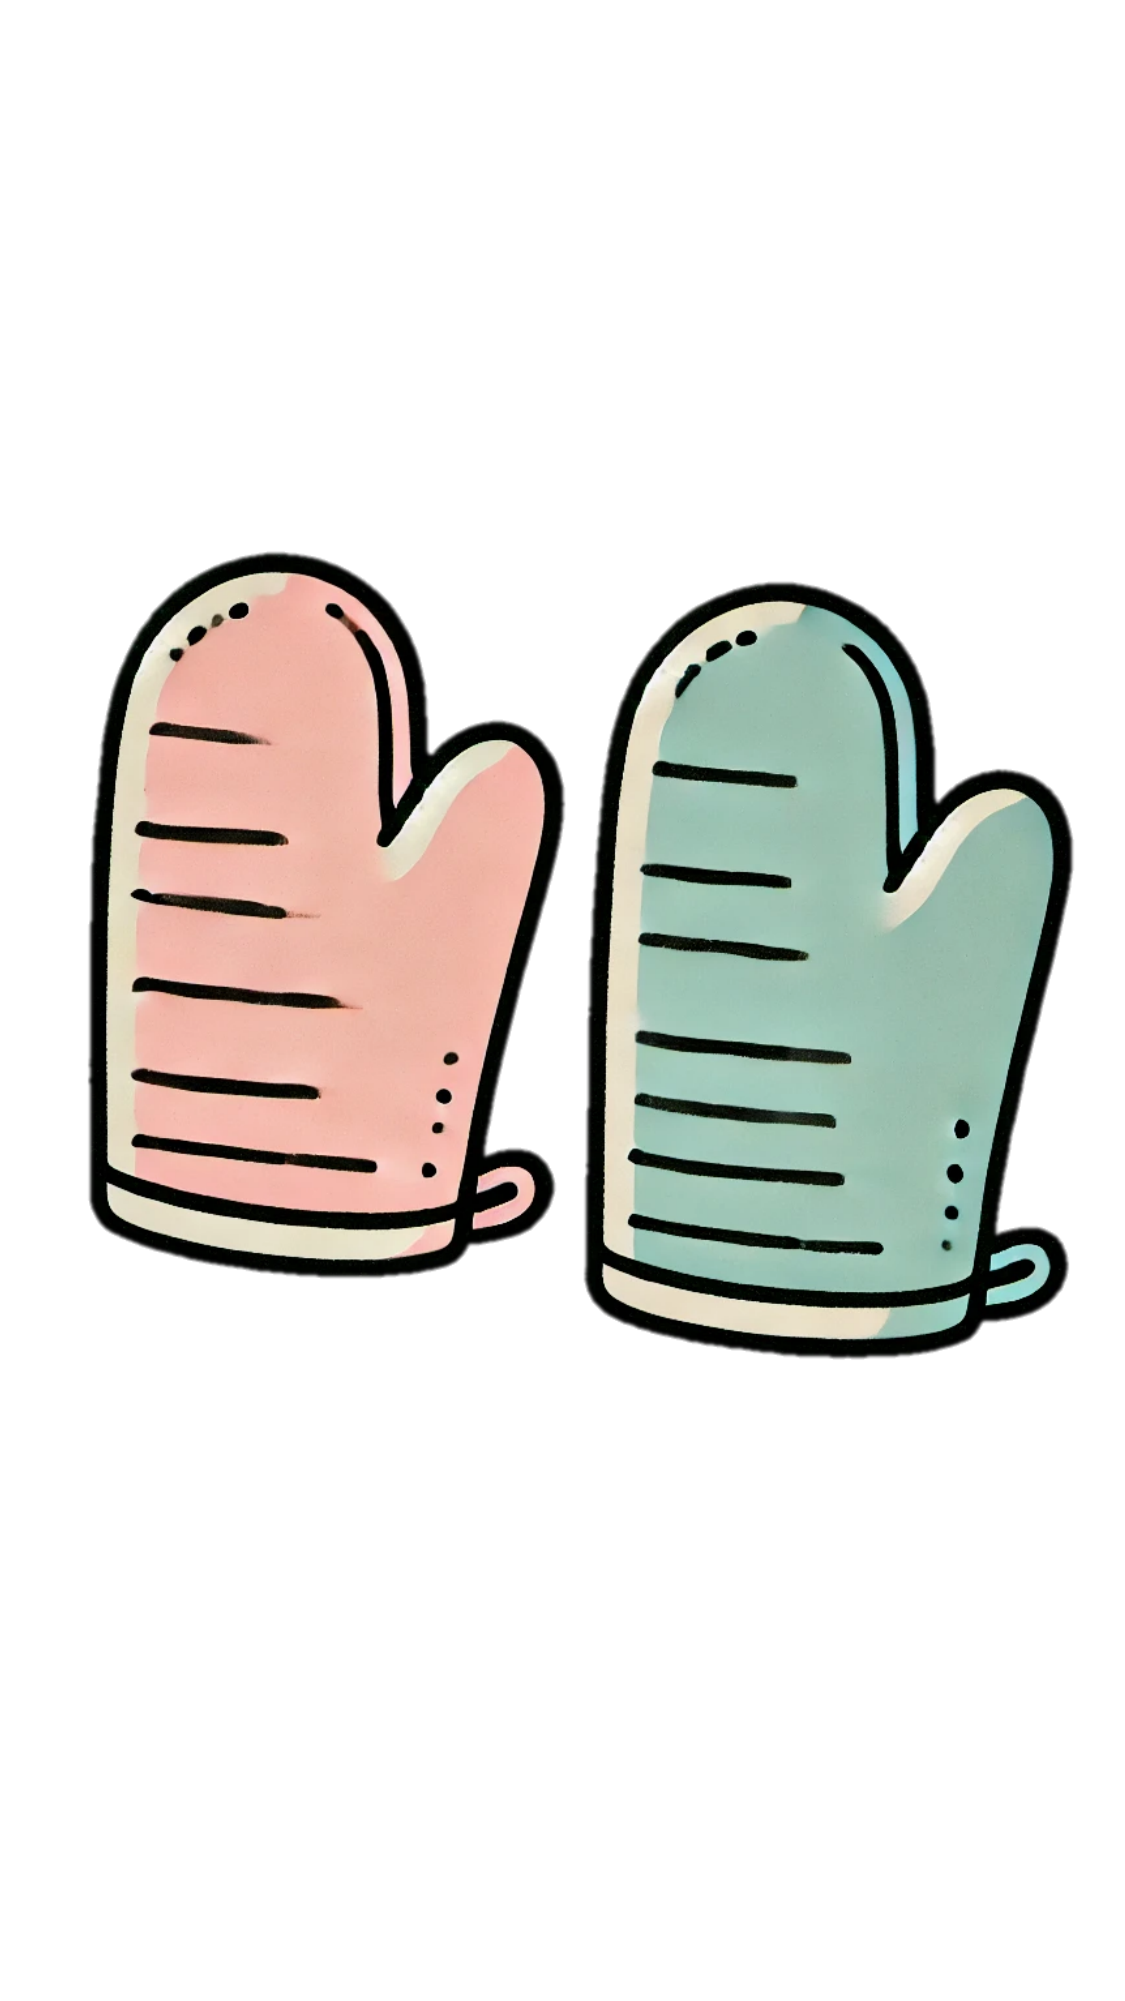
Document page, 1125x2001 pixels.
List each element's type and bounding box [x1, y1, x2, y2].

picture [0, 332, 1125, 1668]
